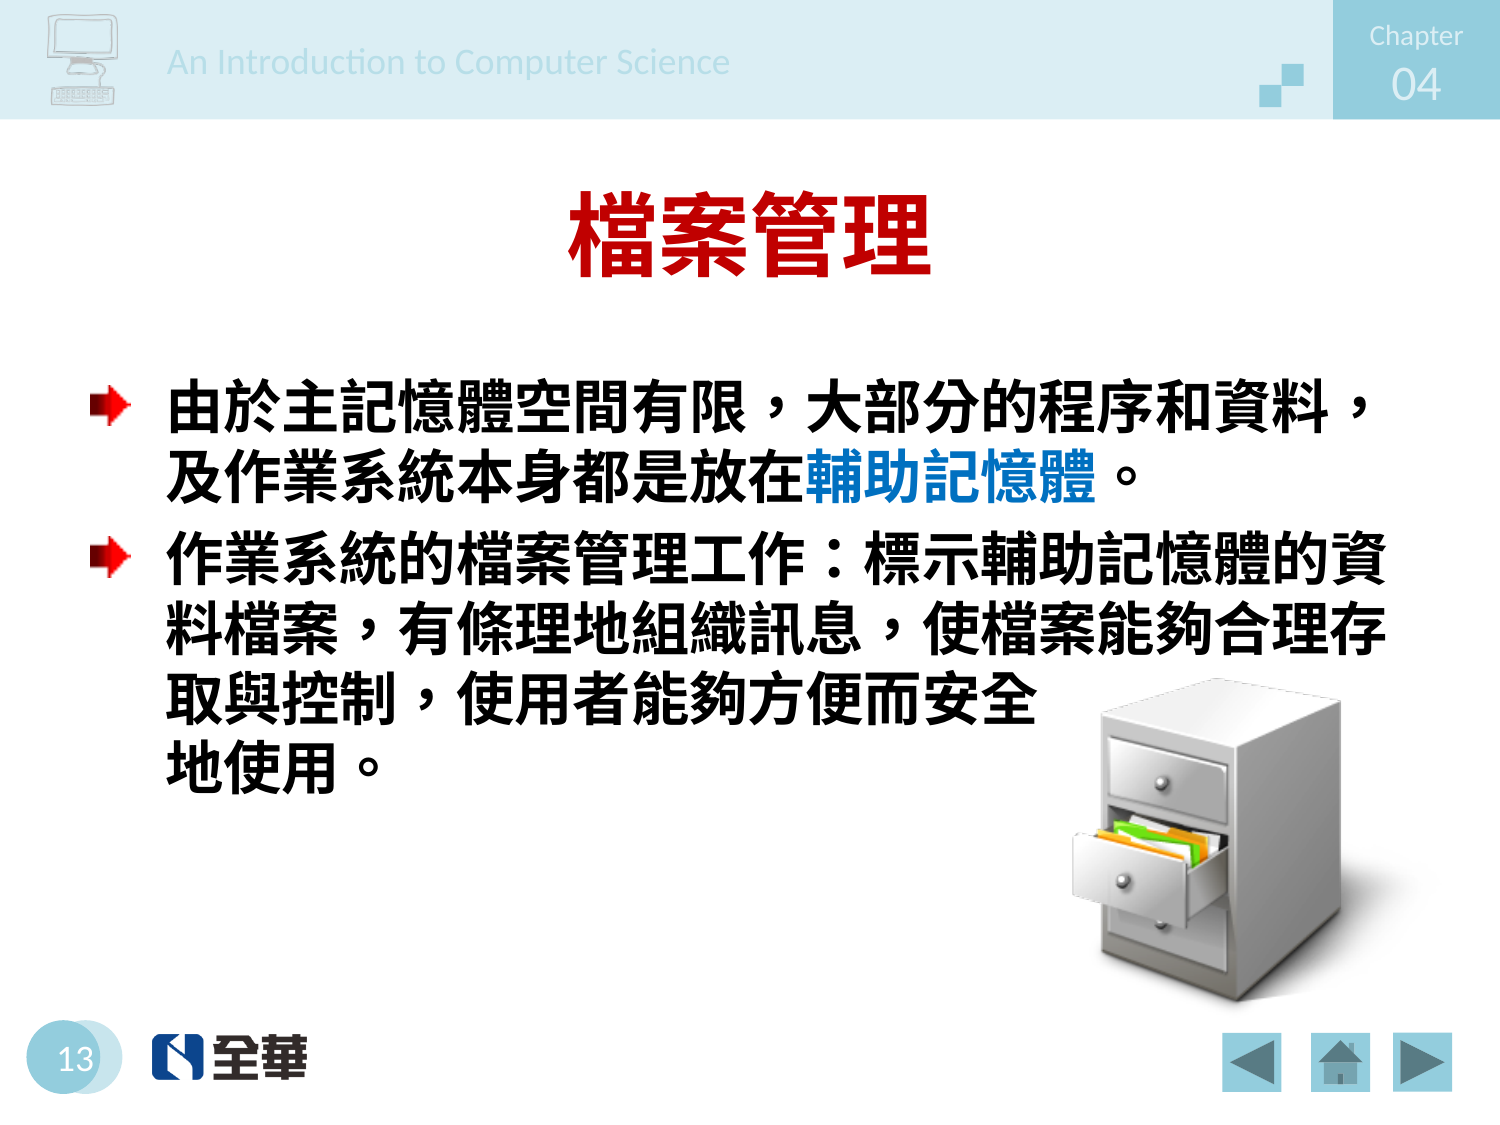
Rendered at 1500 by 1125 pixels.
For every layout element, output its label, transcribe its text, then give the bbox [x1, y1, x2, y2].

picture [90, 536, 131, 578]
list 由於主記憶體空間有限，大部分的程序和資料，及作業系統本身都是放在輔助記憶體。 作業系統的檔案管理工作：標示輔助記憶體的資料檔案，有條理地組織訊息，使檔案能夠合理存取與控制，使用者能夠方便而安全 地使用。 [75, 363, 1425, 1005]
picture [47, 14, 118, 106]
picture [1045, 643, 1446, 1045]
picture [152, 1034, 307, 1080]
title 檔案管理 [75, 138, 1425, 327]
picture [90, 385, 131, 426]
